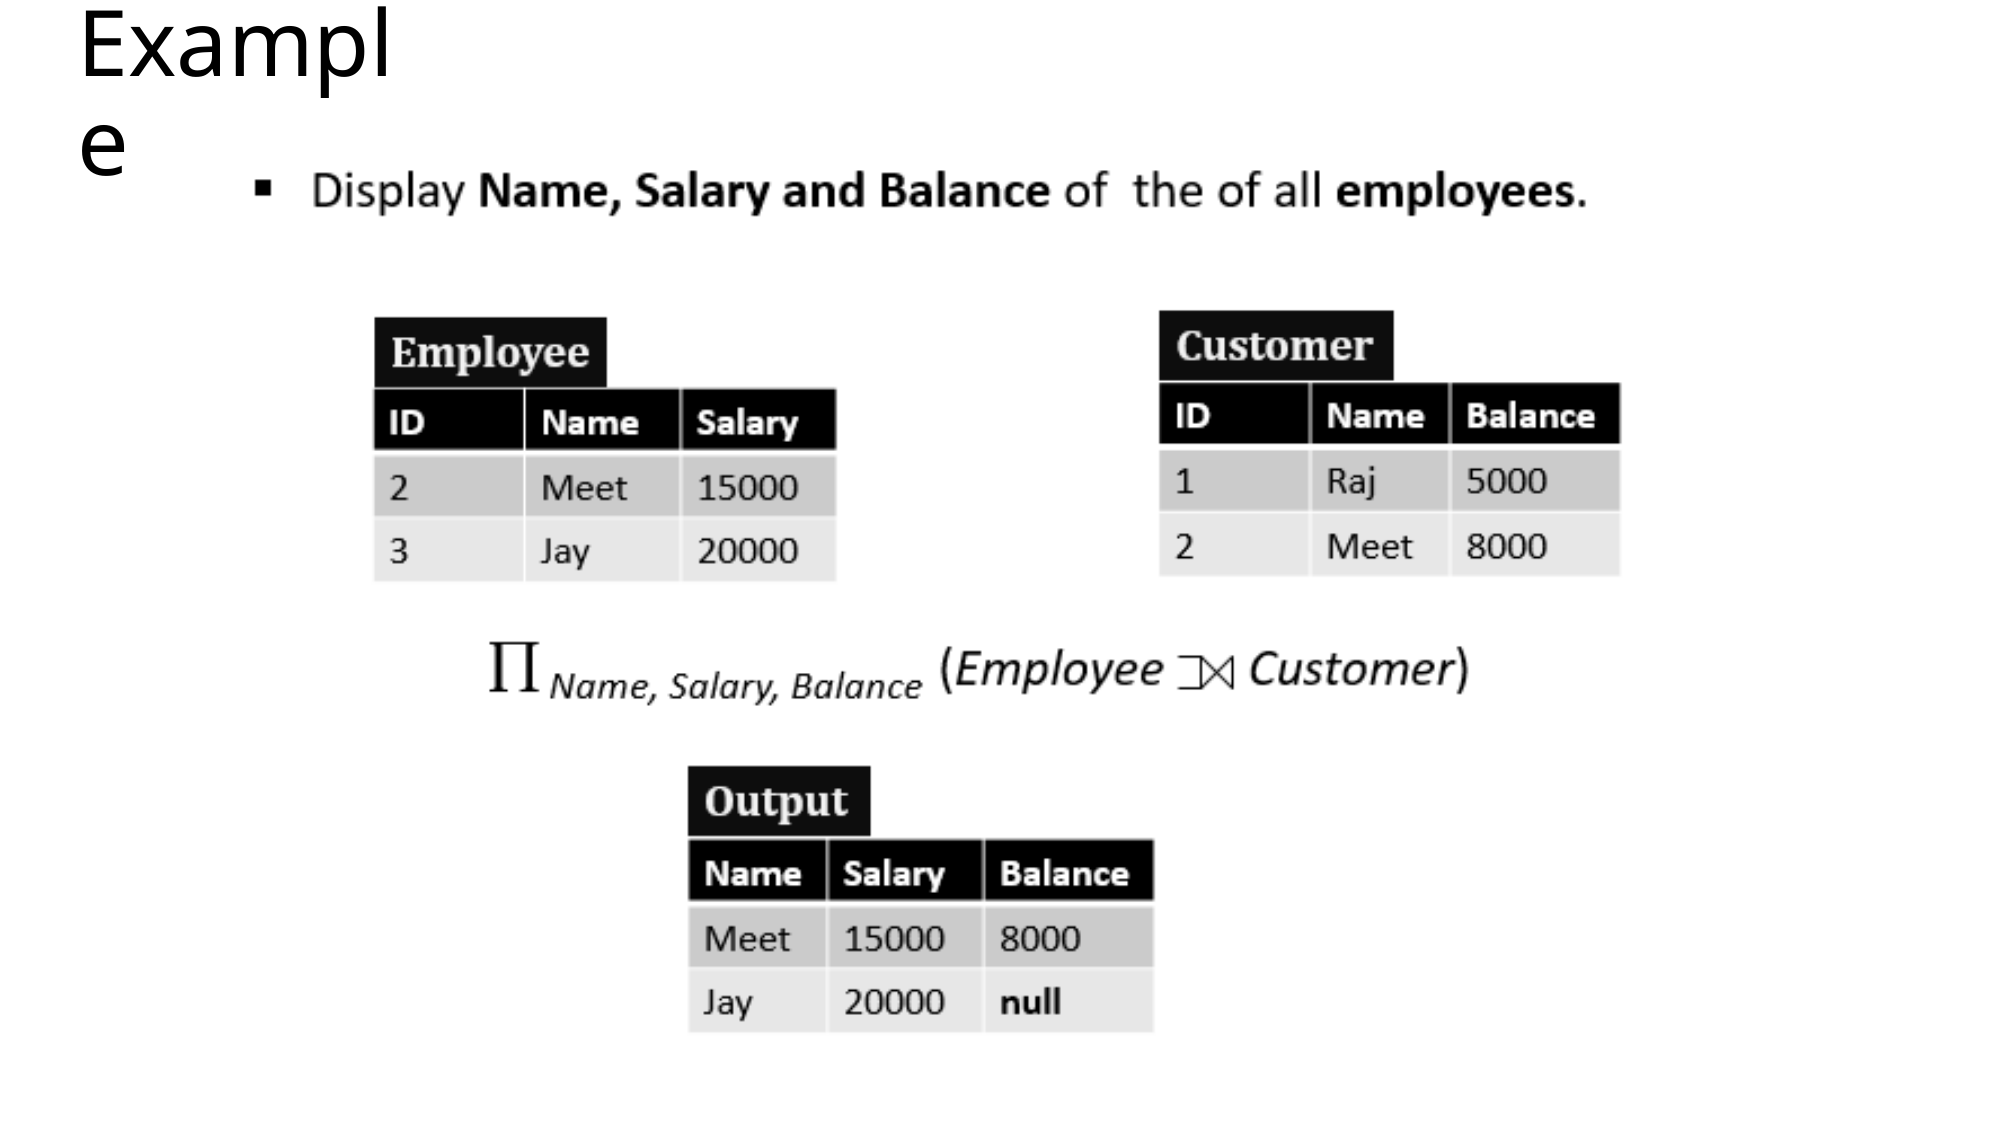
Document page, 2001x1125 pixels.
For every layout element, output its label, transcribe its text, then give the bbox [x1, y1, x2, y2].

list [243, 161, 1678, 1073]
title Example [62, 7, 424, 185]
